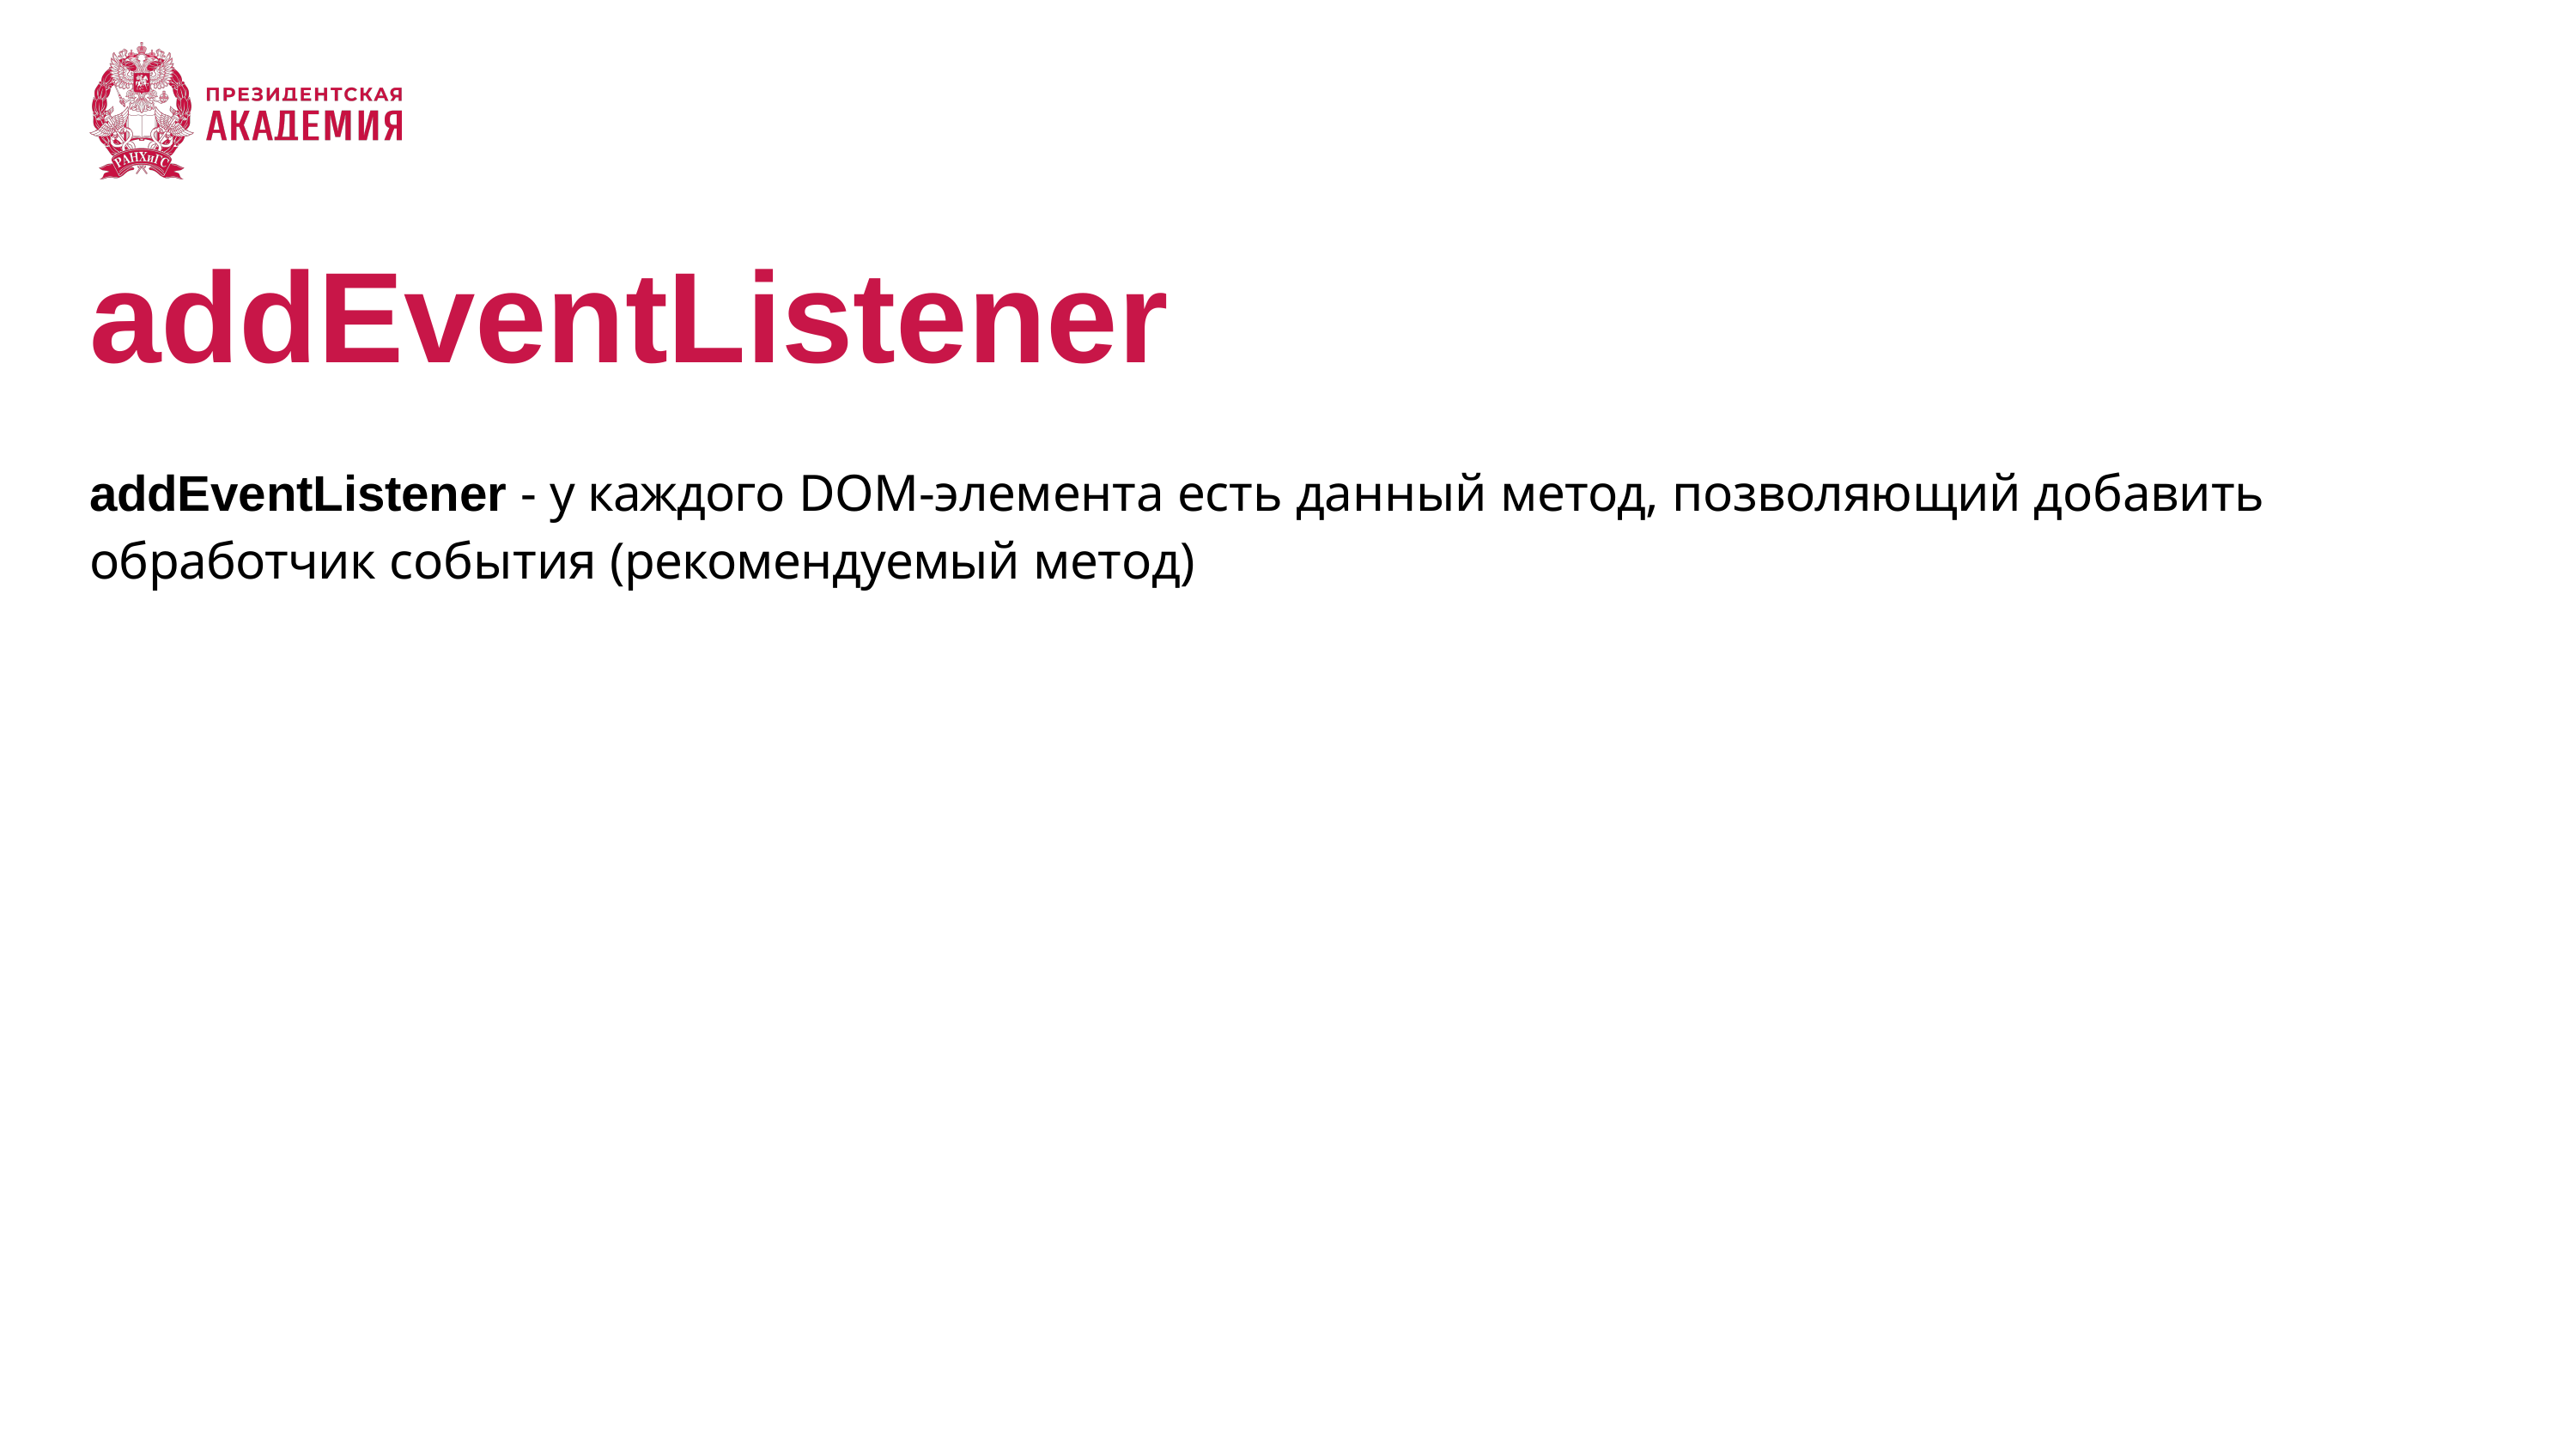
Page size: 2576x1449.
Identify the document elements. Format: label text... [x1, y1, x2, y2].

picture [89, 42, 402, 179]
text_box addEventListener - у каждого DOM-элемента есть данный метод, позволяющий добавить обработчик события (рекомендуемый метод) [88, 451, 2330, 589]
title addEventListener [88, 216, 1684, 451]
